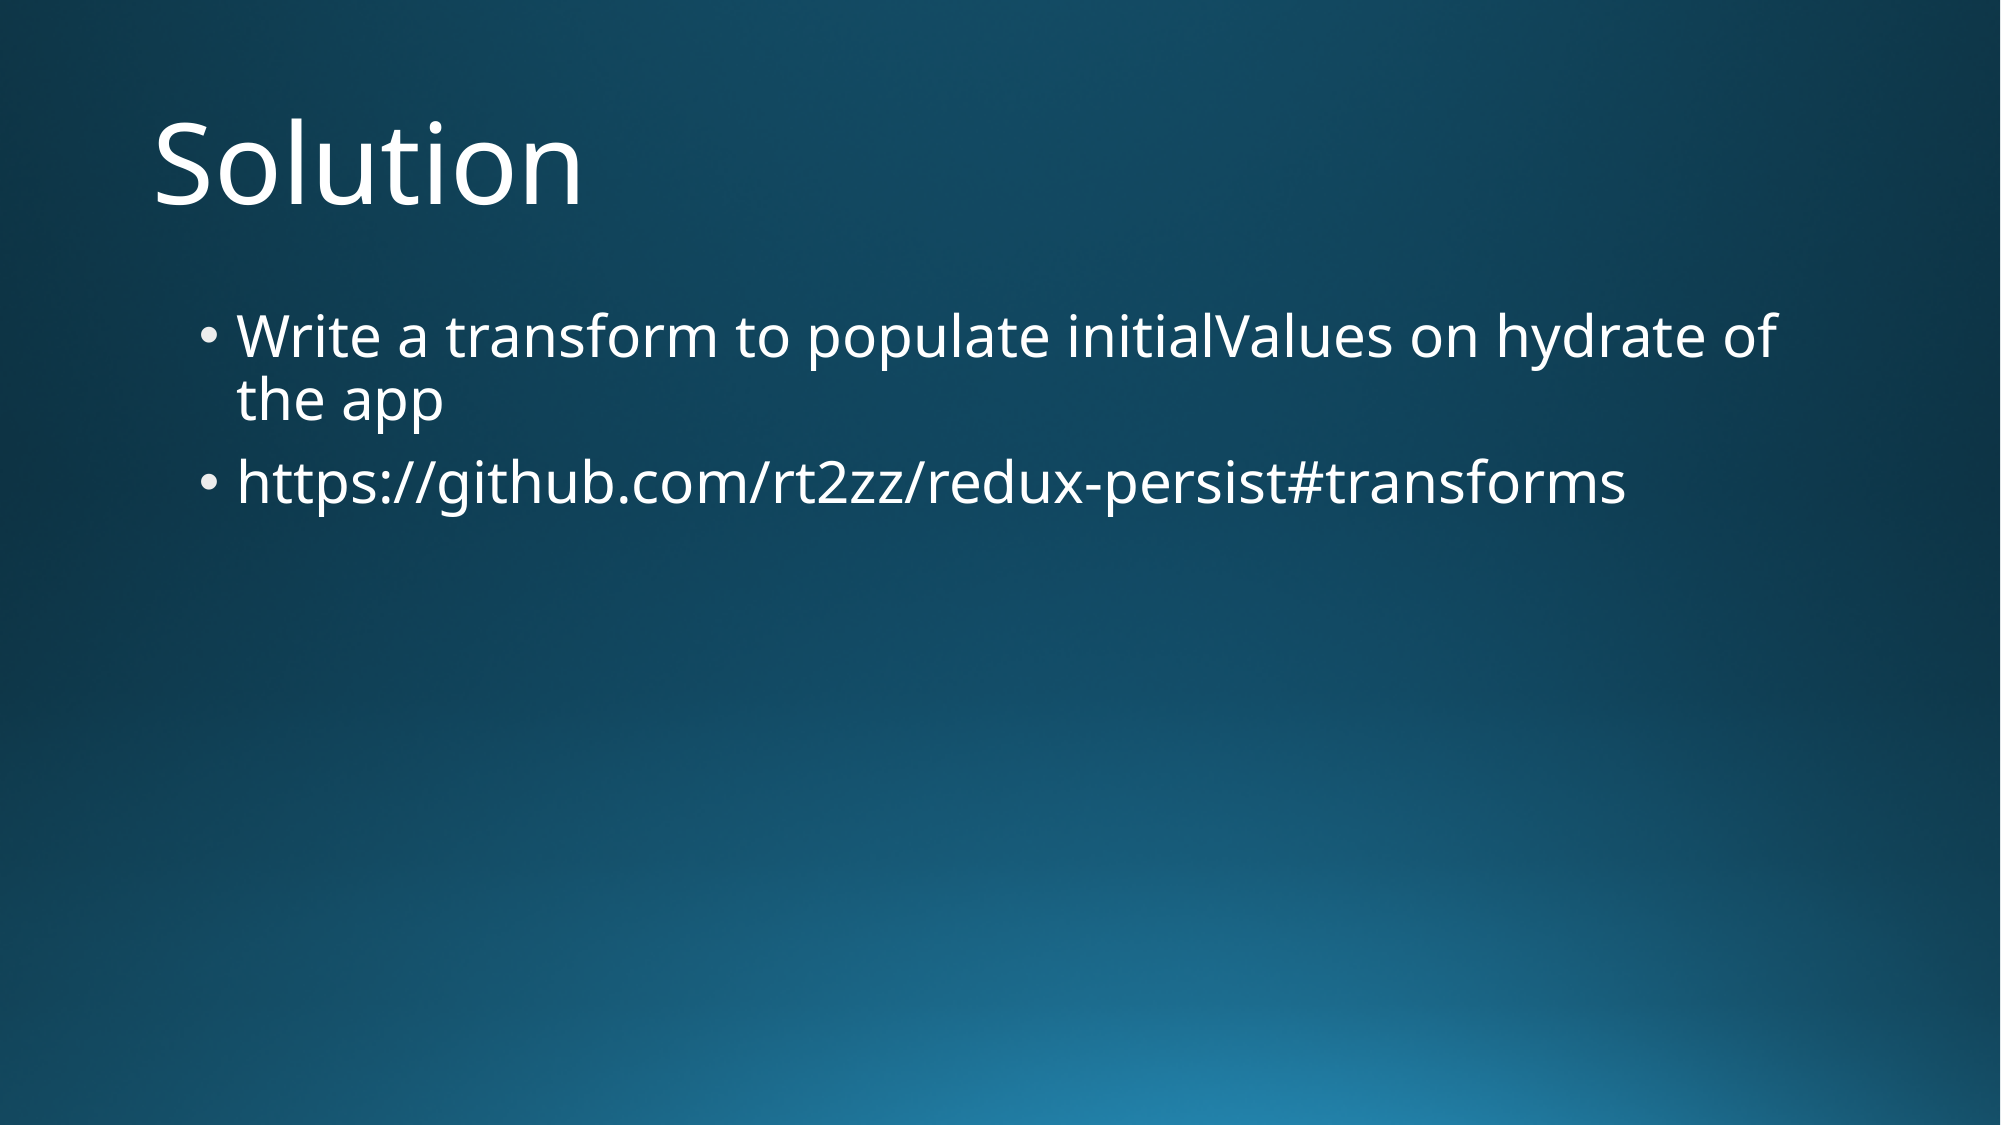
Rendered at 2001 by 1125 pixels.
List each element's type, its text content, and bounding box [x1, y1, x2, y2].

picture [0, 0, 2001, 1125]
list Write a transform to populate initialValues on hydrate of the app https://github.com/rt2zz/redux-persist#transforms [183, 299, 1863, 1014]
title Solution [137, 59, 1863, 278]
